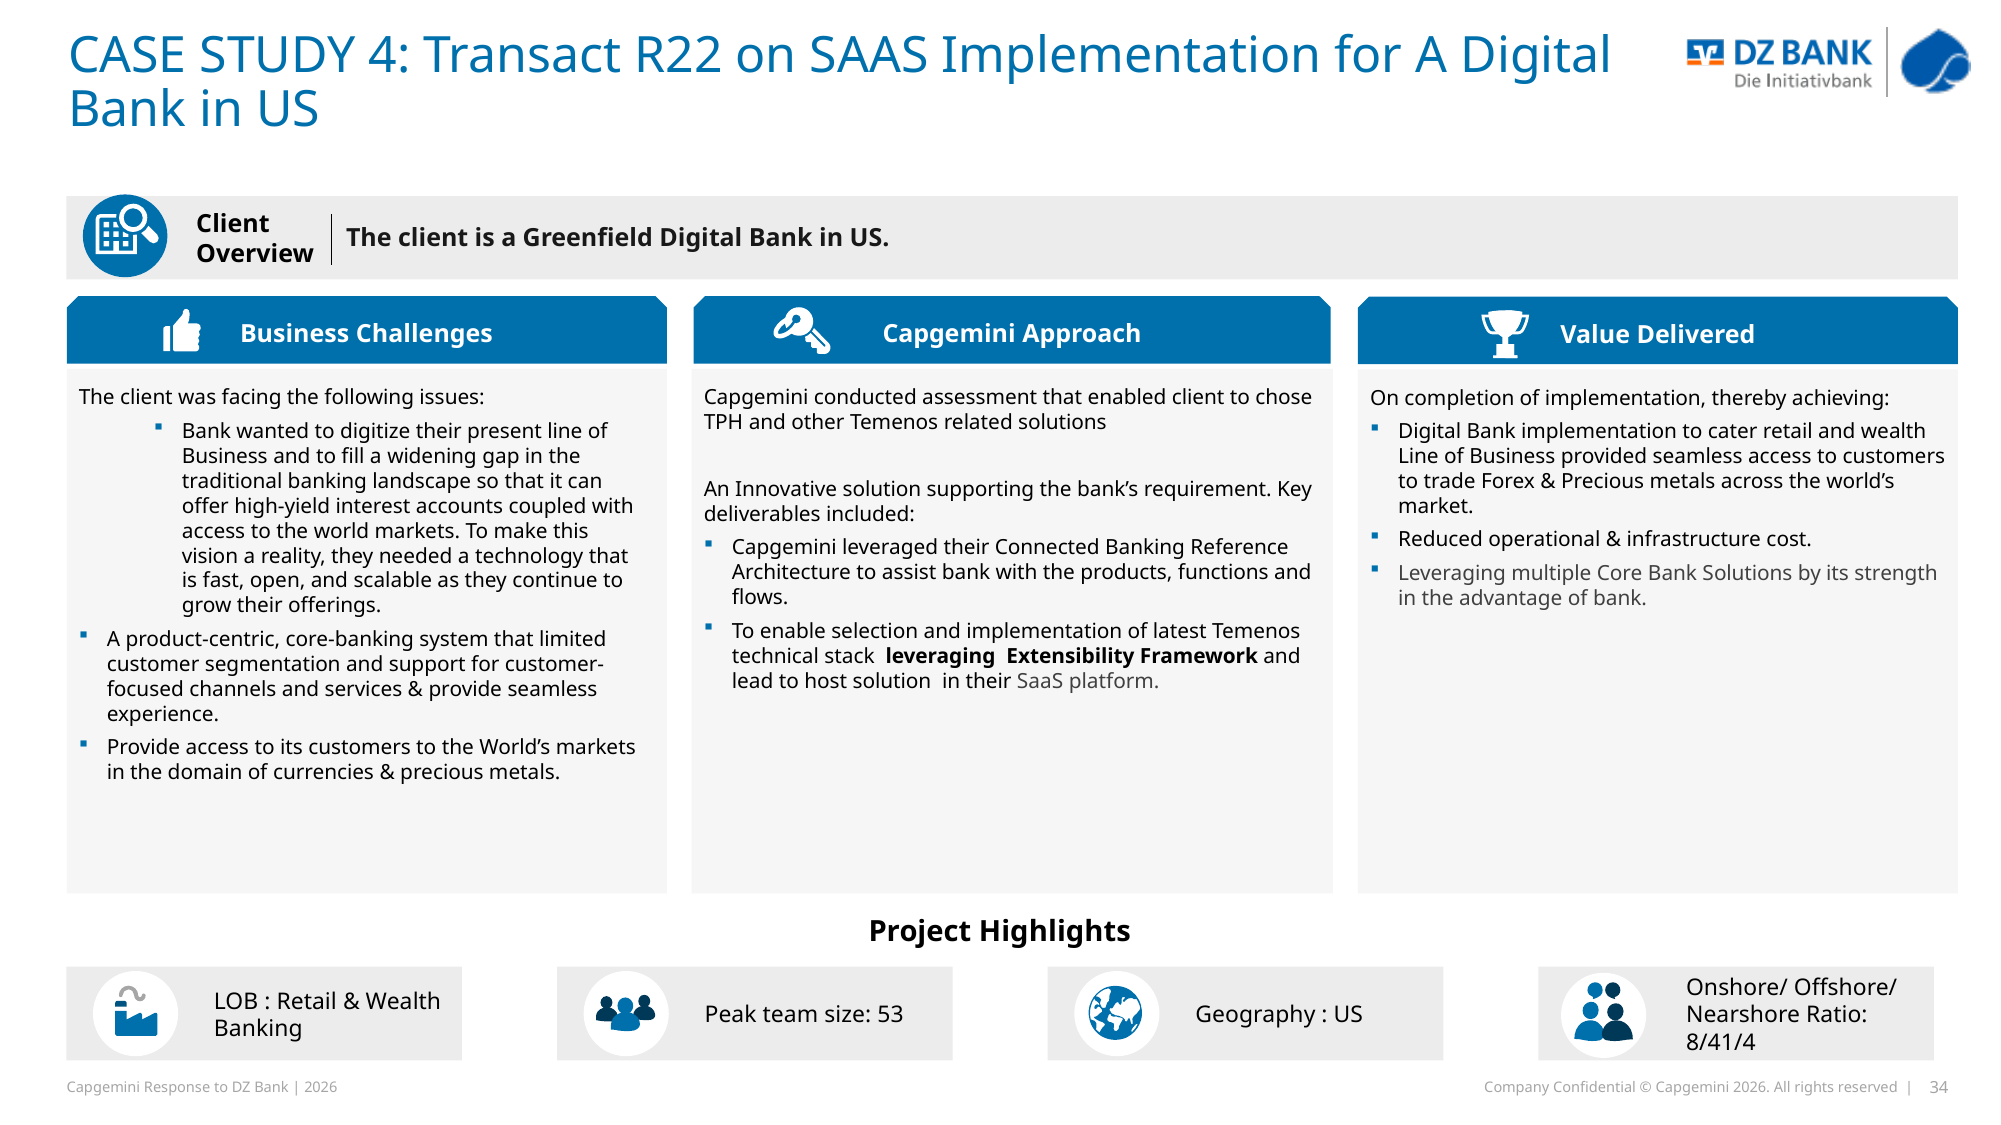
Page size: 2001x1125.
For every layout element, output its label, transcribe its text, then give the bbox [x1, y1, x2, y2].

text_box [81, 205, 169, 279]
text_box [163, 308, 202, 352]
text_box Client Overview [65, 195, 330, 280]
text_box On completion of implementation, thereby achieving: Digital Bank implementation to cater retail and wealth Line of Business provided seamless access to customers to trade Forex & Precious metals across the world’s market. Reduced operational & infrastructure cost. Leveraging multiple Core Bank Solutions by its strength in the advantage of bank. [1357, 368, 1959, 894]
text_box Value Delivered [1356, 295, 1960, 366]
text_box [92, 970, 179, 1057]
text_box LOB : Retail & Wealth Banking [65, 966, 463, 1061]
text_box Capgemini conducted assessment that enabled client to chose TPH and other Temenos related solutions An Innovative solution supporting the bank’s requirement. Key deliverables included: Capgemini leveraged their Connected Banking Reference Architecture to assist bank with the products, functions and flows. To enable selection and implementation of latest Temenos technical stack leveraging Extensibility Framework and lead to host solution in their SaaS platform. [691, 368, 1334, 894]
picture [1899, 23, 1971, 136]
text_box The client is a Greenfield Digital Bank in US. [330, 182, 1959, 290]
text_box Business Challenges [65, 295, 668, 365]
title CASE STUDY 4: Transact R22 on SAAS Implementation for A Digital Bank in US [68, 29, 1663, 148]
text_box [95, 203, 159, 255]
text_box Peak team size: 53 [556, 966, 954, 1061]
text_box [1073, 969, 1161, 1058]
text_box Project Highlights [818, 912, 1182, 948]
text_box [1560, 972, 1647, 1058]
text_box The client was facing the following issues: Bank wanted to digitize their present line of Business and to fill a widening gap in the traditional banking landscape so that it can offer high-yield interest accounts coupled with access to the world markets. To make this vision a reality, they needed a technology that is fast, open, and scalable as they continue to grow their offerings. A product-centric, core-banking system that limited customer segmentation and support for customer-focused channels and services & provide seamless experience. Provide access to its customers to the World’s markets in the domain of currencies & precious metals. [66, 368, 668, 894]
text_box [1481, 310, 1530, 359]
text_box Capgemini Approach [692, 295, 1332, 365]
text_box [773, 305, 831, 354]
text_box [97, 193, 153, 203]
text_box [583, 970, 669, 1057]
text_box Geography : US [1047, 966, 1444, 1061]
text_box Onshore/ Offshore/ Nearshore Ratio: 8/41/4 [1537, 966, 1935, 1061]
text_box [1088, 985, 1142, 1040]
